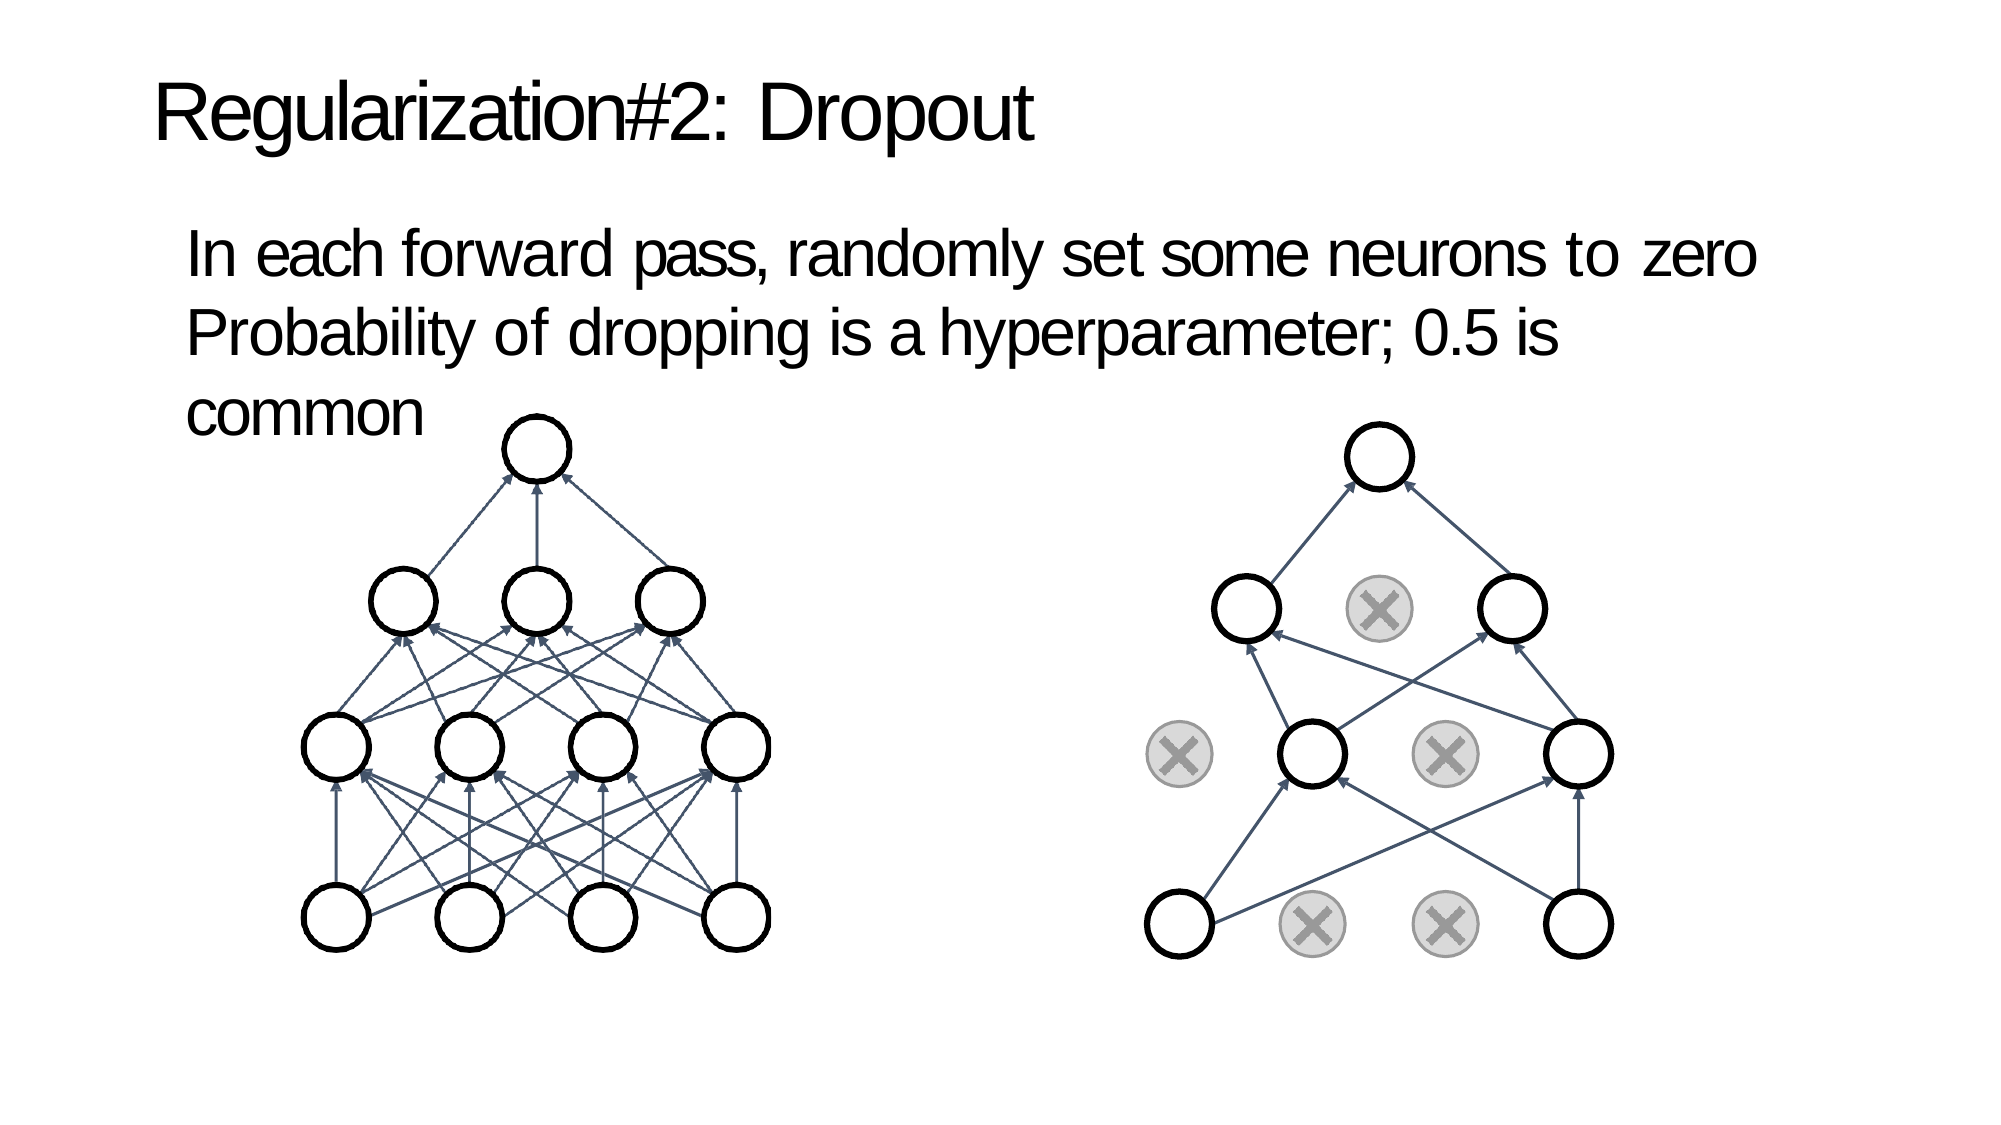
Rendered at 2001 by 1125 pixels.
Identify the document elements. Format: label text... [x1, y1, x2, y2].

text_box [1480, 576, 1546, 642]
text_box In each forward pass, randomly set some neurons to zero Probability of dropping is a hyperparameter; 0.5 is common [183, 204, 1796, 449]
text_box [1425, 905, 1466, 946]
text_box [1202, 777, 1290, 902]
text_box Regularization#2: Dropout [150, 54, 1315, 157]
text_box [1158, 735, 1199, 776]
text_box [1280, 721, 1346, 787]
text_box [1146, 891, 1213, 957]
text_box [1413, 891, 1479, 957]
text_box [1347, 449, 1413, 490]
text_box [1546, 891, 1612, 957]
text_box [1212, 830, 1430, 926]
text_box [1413, 721, 1479, 787]
text_box [1246, 642, 1291, 732]
text_box [1425, 735, 1466, 776]
text_box [1347, 576, 1413, 642]
text_box [1280, 891, 1346, 957]
text_box [1146, 721, 1213, 787]
text_box [1336, 777, 1556, 902]
text_box [1546, 721, 1612, 787]
text_box [1292, 905, 1333, 946]
text_box [1414, 681, 1556, 732]
text_box [1268, 480, 1357, 587]
text_box [1335, 631, 1490, 732]
text_box [1270, 629, 1411, 682]
text_box [300, 449, 772, 953]
text_box [1359, 589, 1400, 631]
text_box [1512, 642, 1580, 721]
text_box [1431, 776, 1555, 831]
text_box [1572, 787, 1585, 891]
text_box [1214, 576, 1280, 642]
text_box [1403, 480, 1514, 576]
